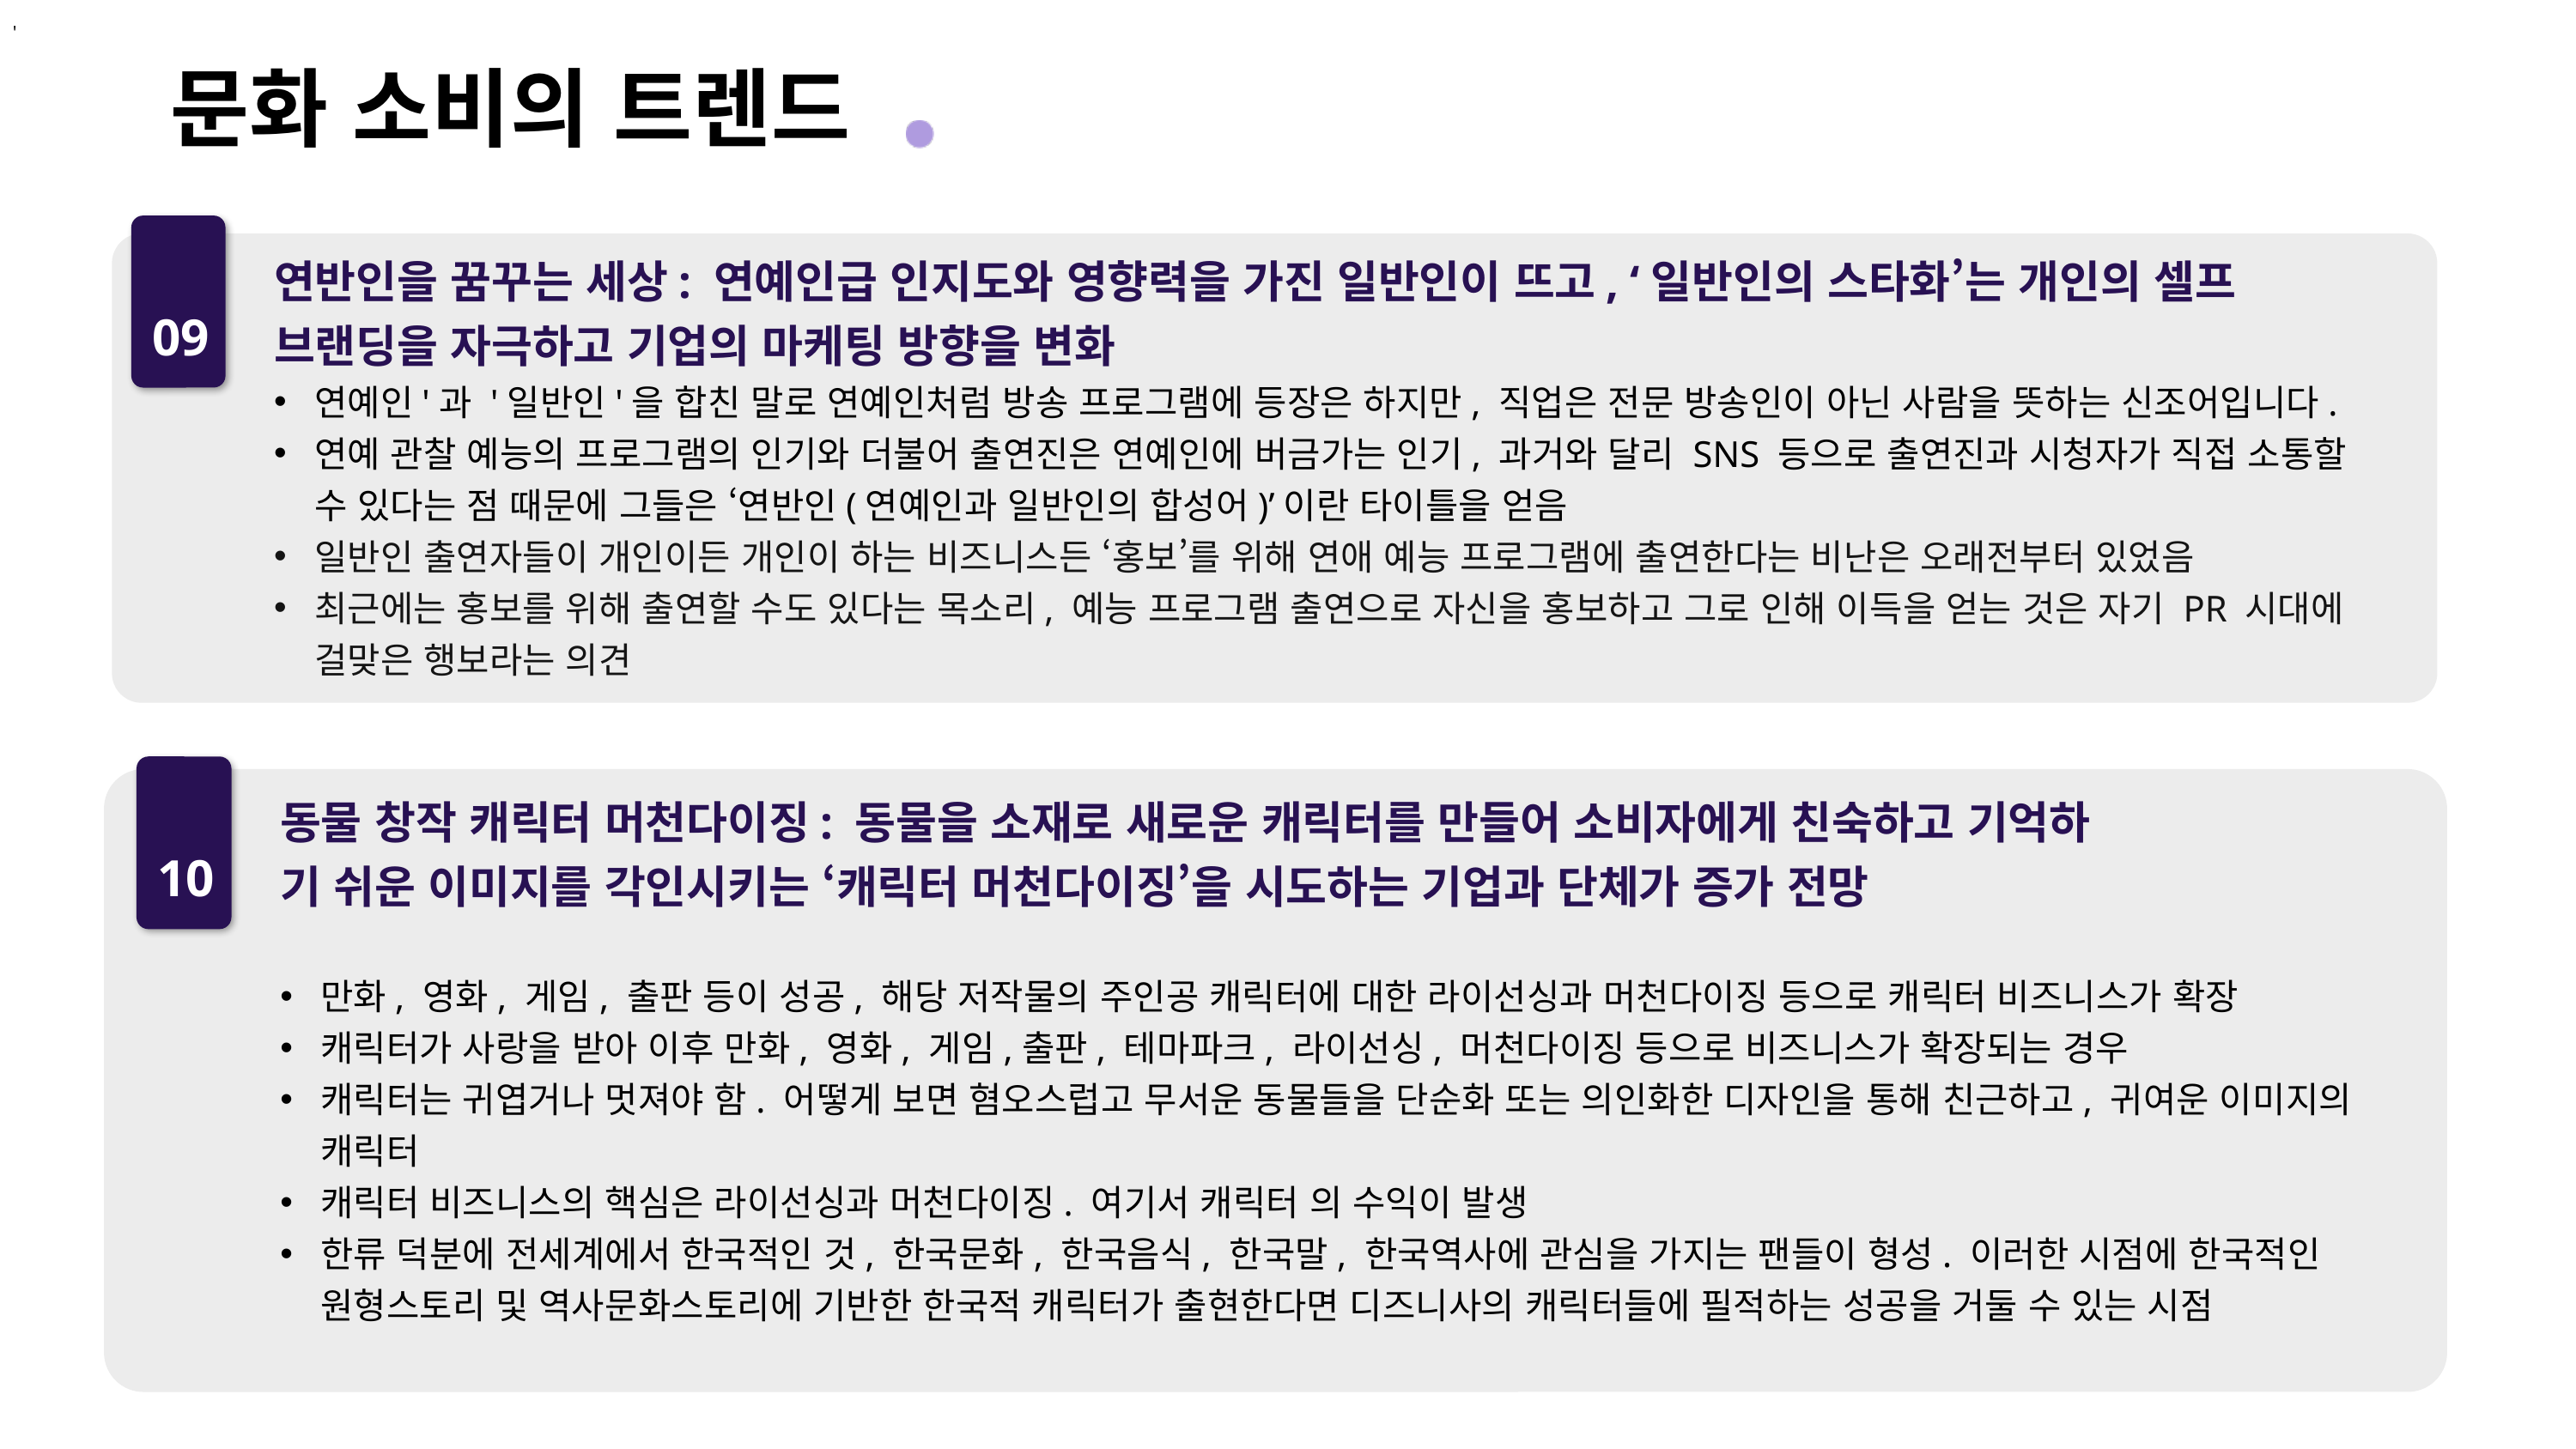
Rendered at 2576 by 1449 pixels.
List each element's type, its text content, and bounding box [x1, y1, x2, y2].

text_box 문화 소비의 트렌드 [157, 48, 1674, 164]
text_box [112, 215, 2438, 703]
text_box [906, 120, 934, 149]
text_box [103, 755, 2448, 1398]
text_box ' [0, 15, 30, 50]
